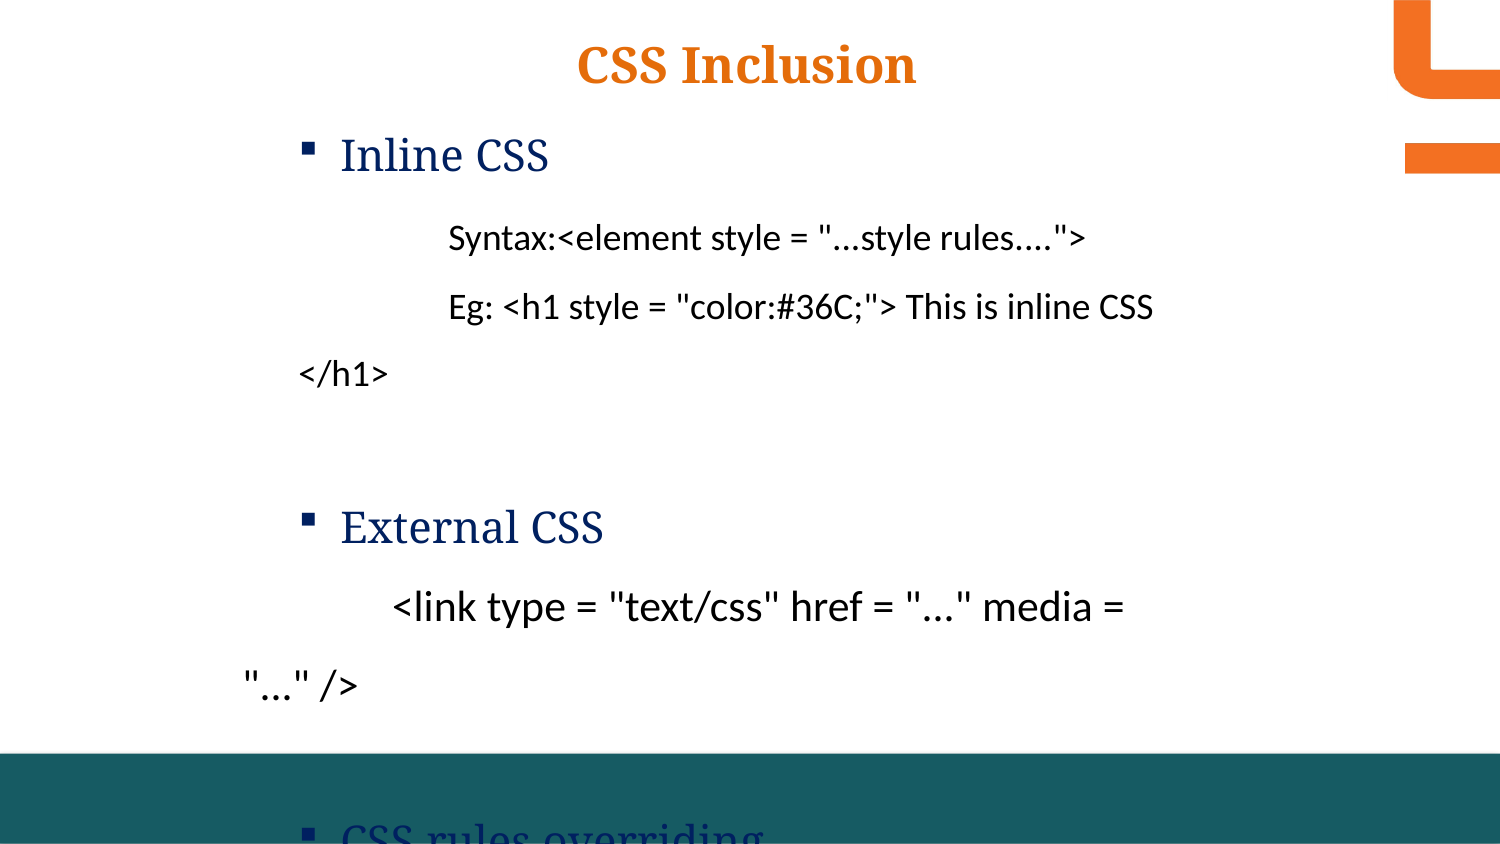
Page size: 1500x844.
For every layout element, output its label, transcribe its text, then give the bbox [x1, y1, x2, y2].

text_box CSS Inclusion [241, 23, 1254, 94]
picture [1387, 0, 1500, 101]
text_box Inline CSS Syntax:<element style = "...style rules...."> Eg: <h1 style = "color:#36C;"> This is inline CSS </h1> External CSS <link type = "text/css" href = "..." media = "..." /> CSS rules overriding [227, 94, 1254, 844]
picture [1405, 143, 1500, 175]
